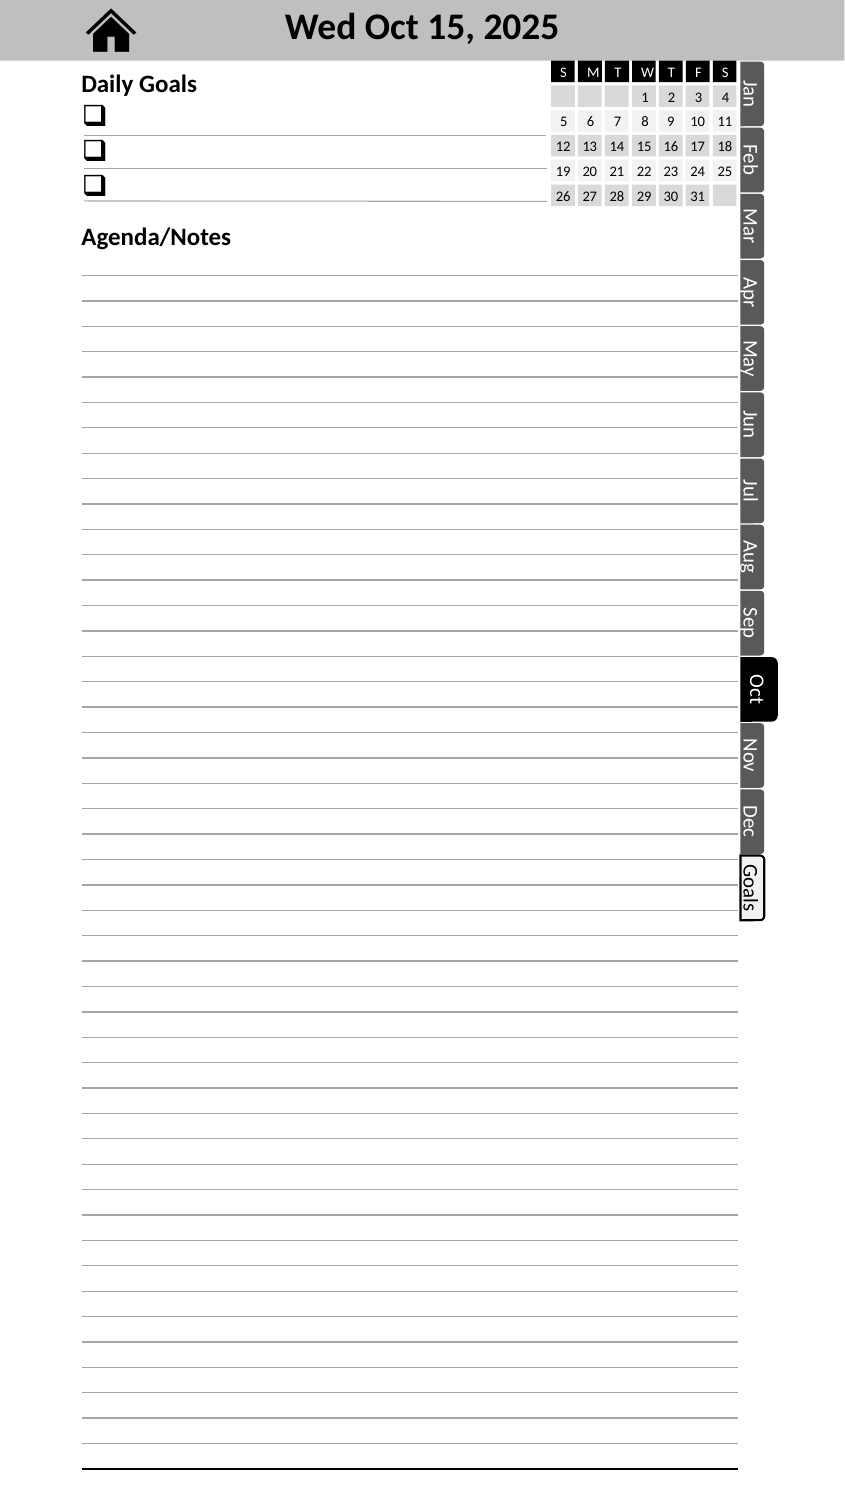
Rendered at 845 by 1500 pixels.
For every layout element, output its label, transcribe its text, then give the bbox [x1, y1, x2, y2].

picture [82, 1, 140, 59]
list Wed Oct 15, 2025 [190, 0, 655, 61]
